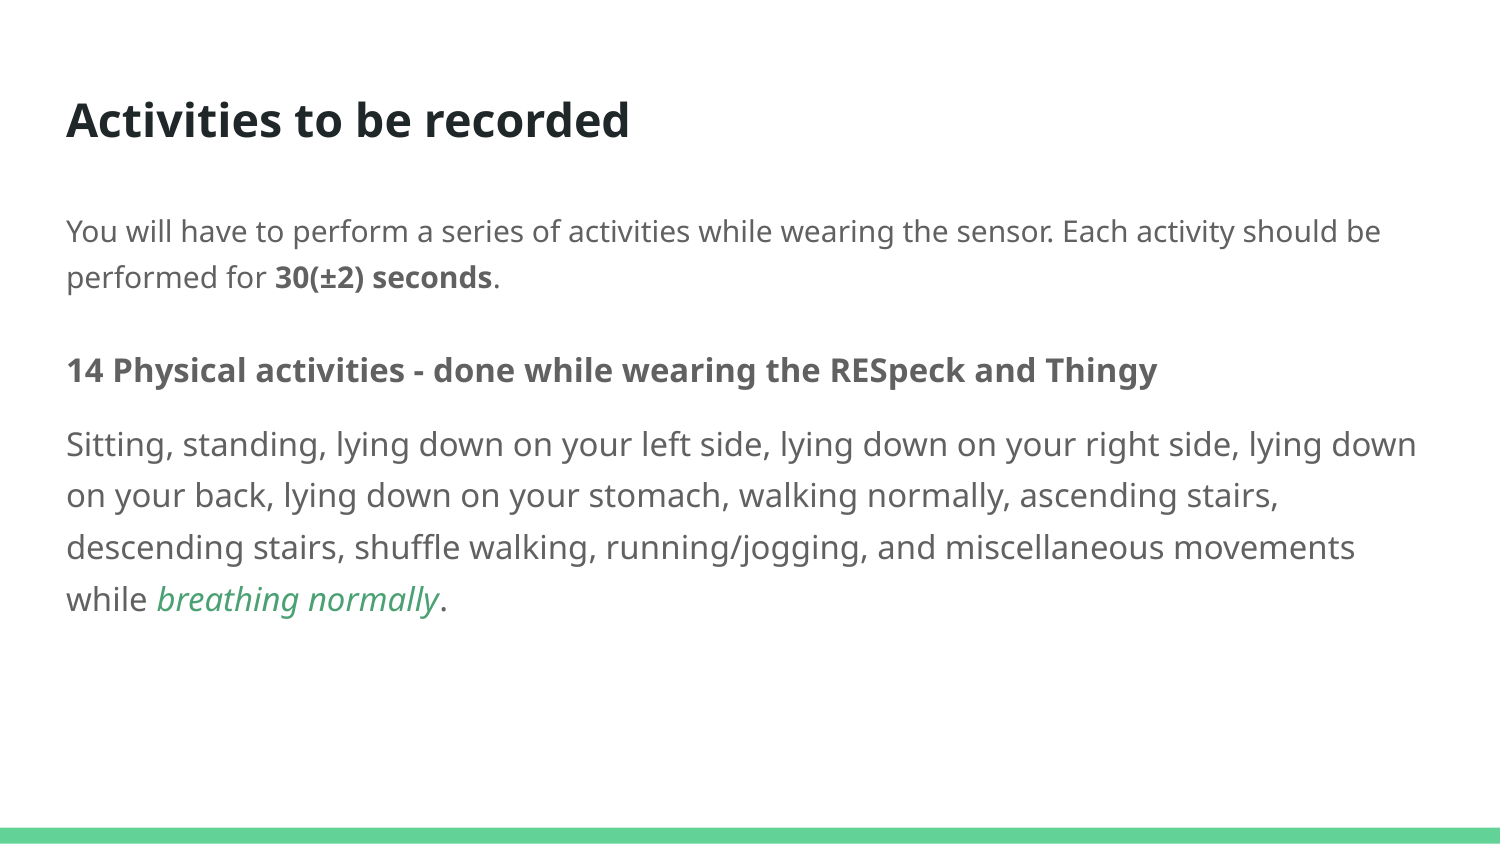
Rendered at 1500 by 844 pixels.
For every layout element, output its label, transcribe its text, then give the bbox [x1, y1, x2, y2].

list 14 Physical activities - done while wearing the RESpeck and Thingy Sitting, standing, lying down on your left side, lying down on your right side, lying down on your back, lying down on your stomach, walking normally, ascending stairs, descending stairs, shuffle walking, running/jogging, and miscellaneous movements while breathing normally. [51, 325, 1449, 638]
title Activities to be recorded [51, 72, 1449, 167]
list You will have to perform a series of activities while wearing the sensor. Each activity should be performed for 30(±2) seconds. [51, 189, 1449, 313]
